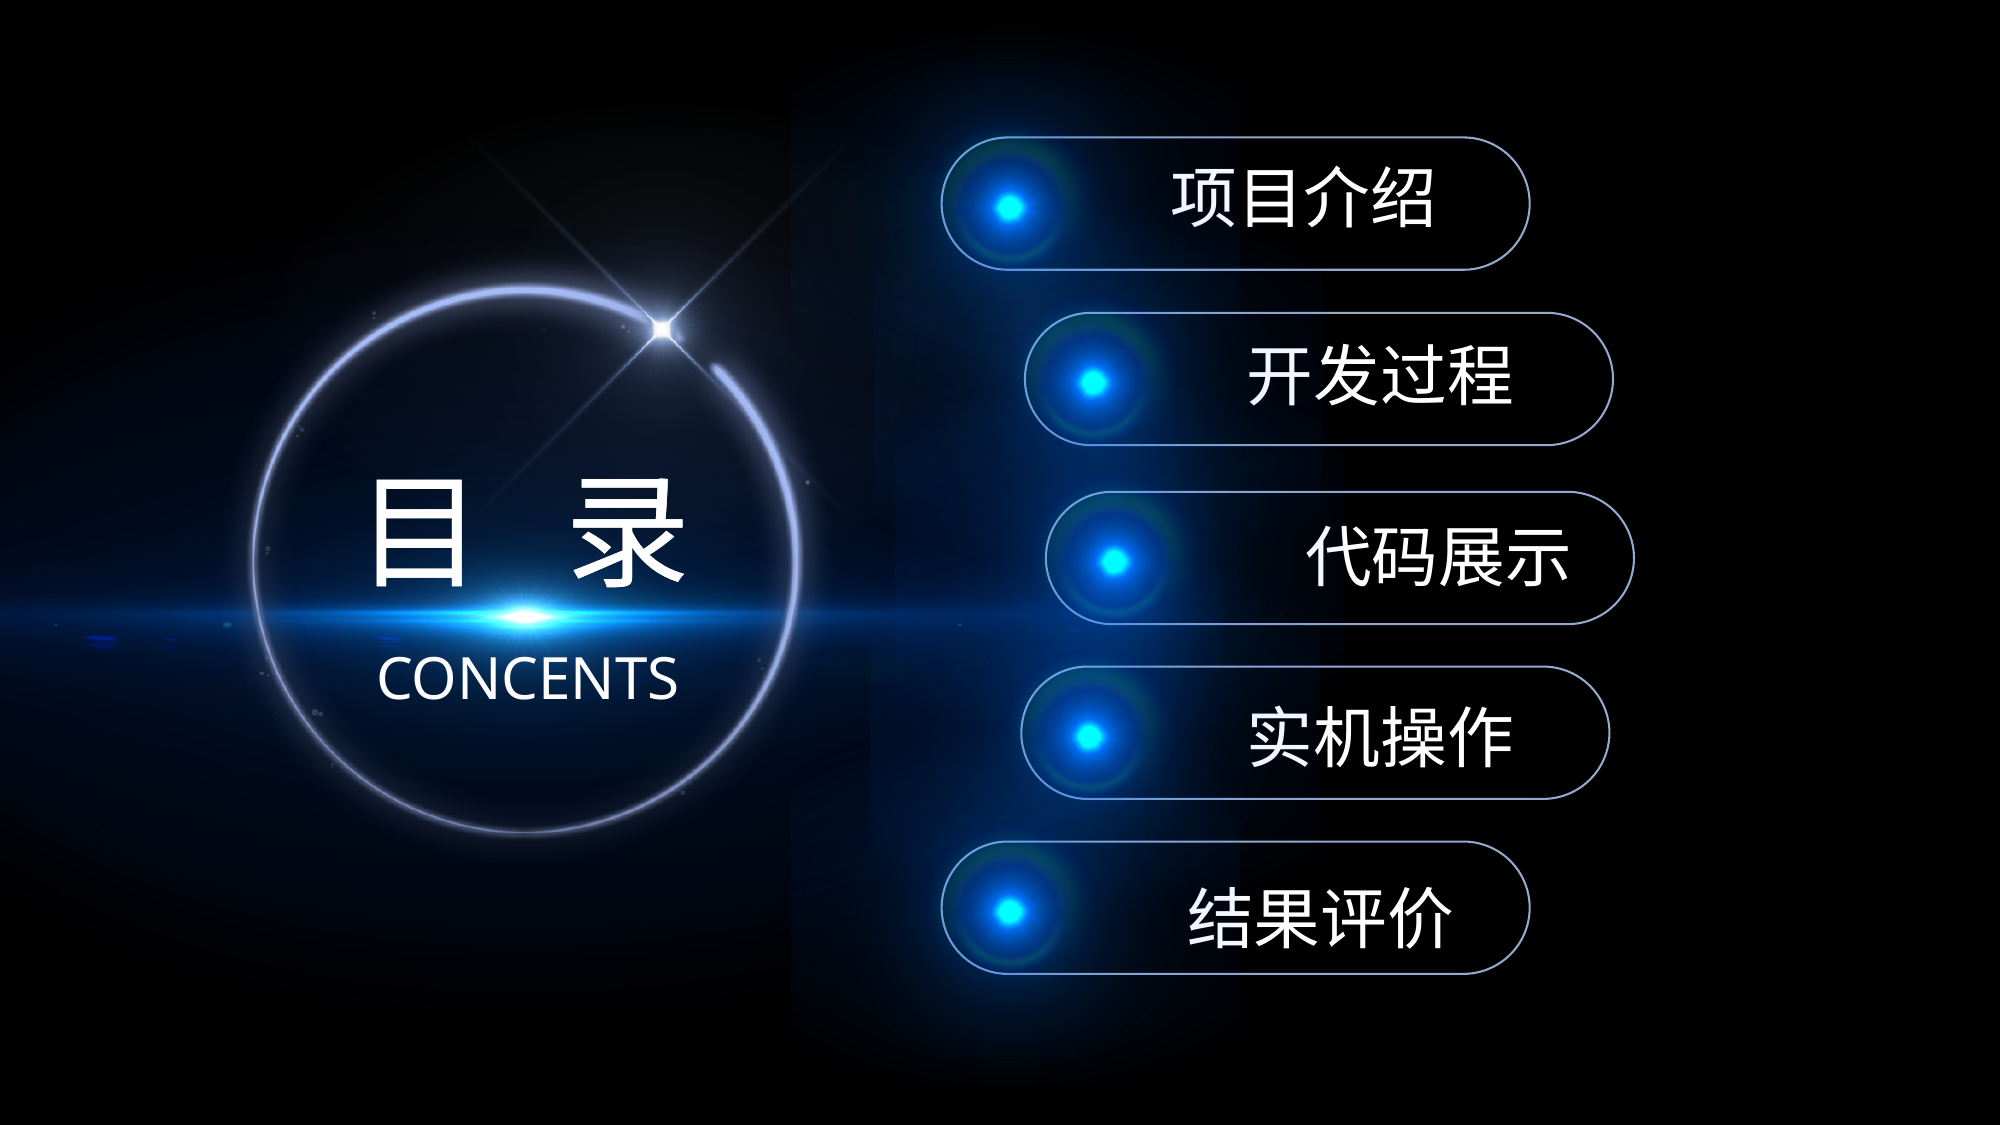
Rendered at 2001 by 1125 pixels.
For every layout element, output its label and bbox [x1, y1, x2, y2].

text_box [790, 26, 1530, 389]
text_box [873, 201, 1614, 555]
text_box [790, 730, 1530, 1093]
text_box [894, 380, 1634, 743]
picture [0, 97, 873, 1010]
text_box [870, 555, 1610, 918]
